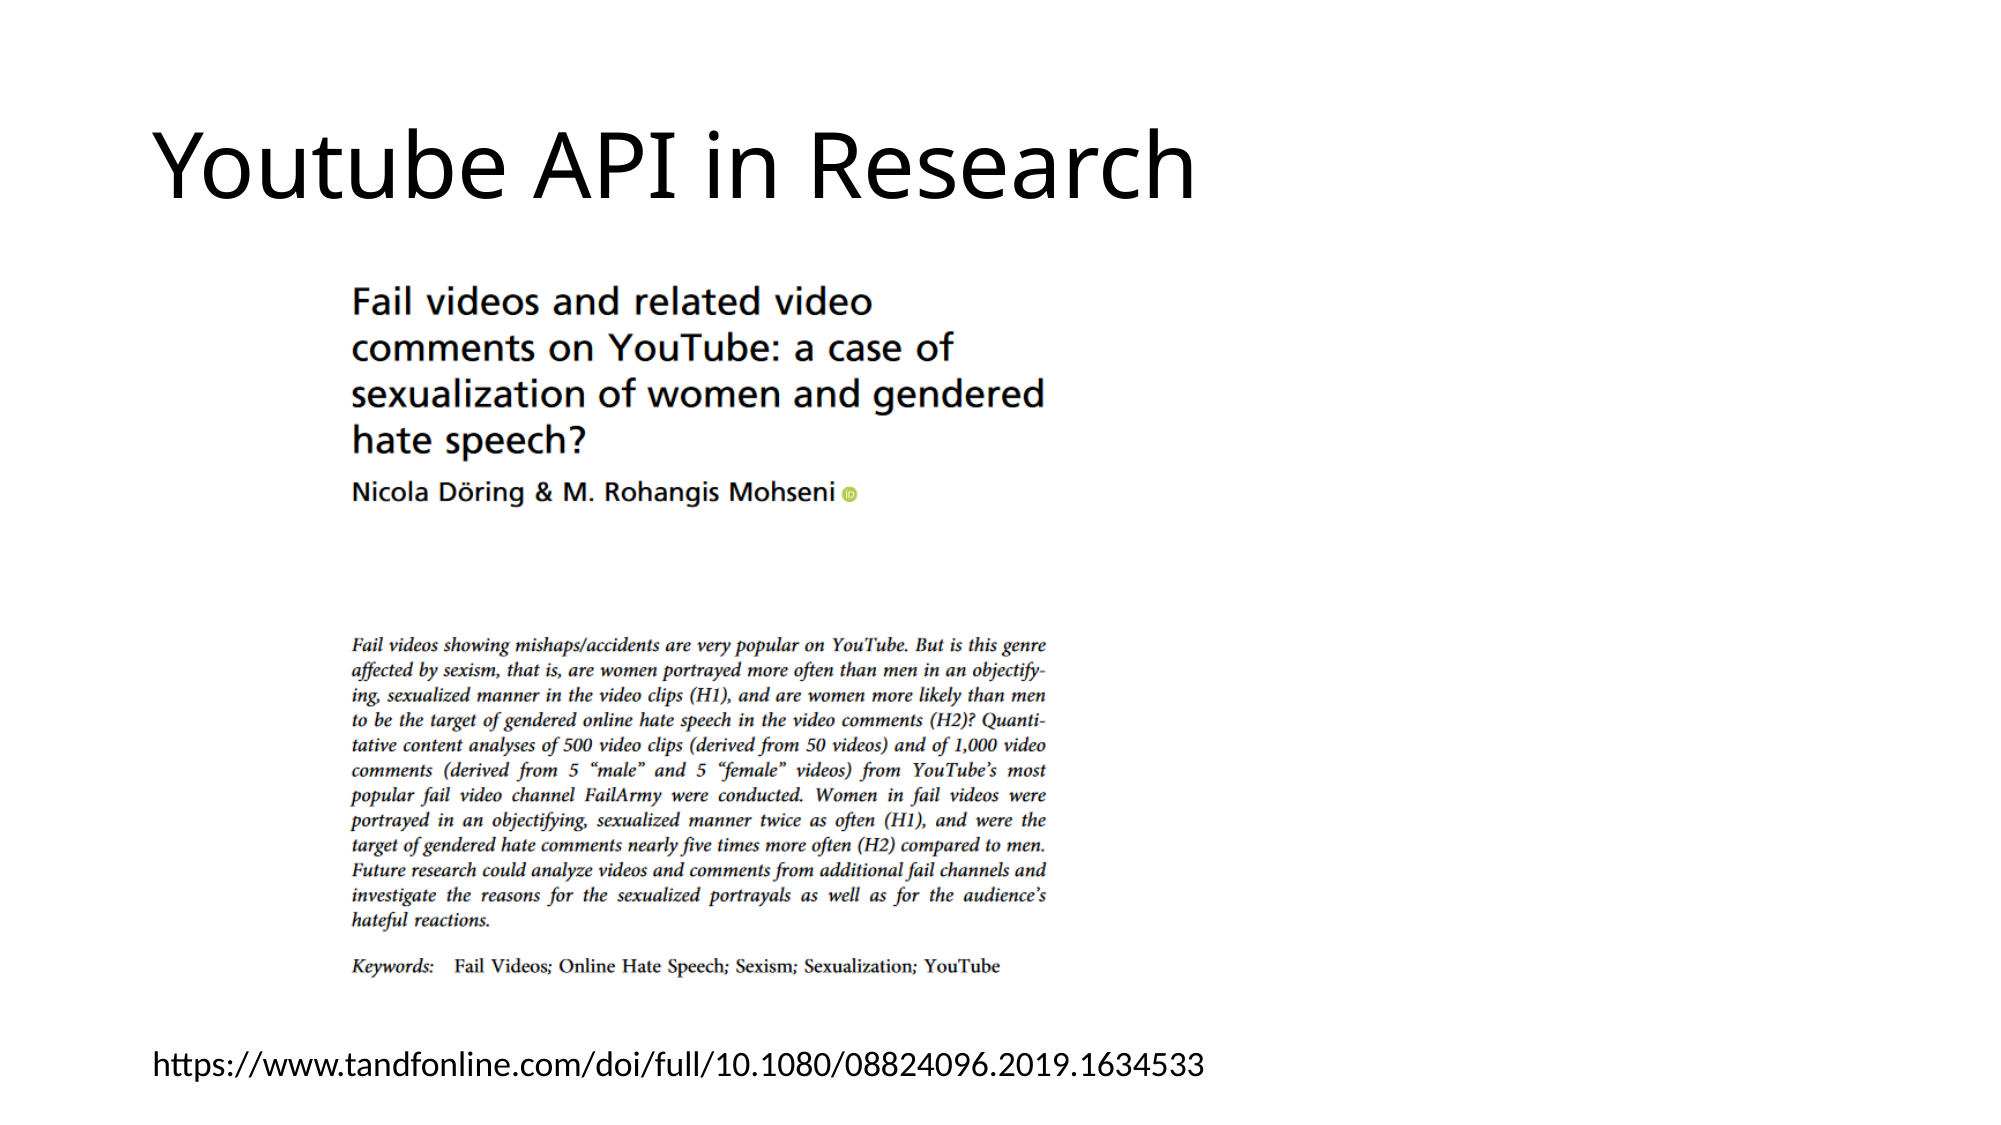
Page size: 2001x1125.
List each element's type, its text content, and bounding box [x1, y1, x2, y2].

list https://www.tandfonline.com/doi/full/10.1080/08824096.2019.1634533 [137, 1038, 1293, 1092]
picture [346, 277, 1084, 987]
title Youtube API in Research [137, 59, 1863, 278]
